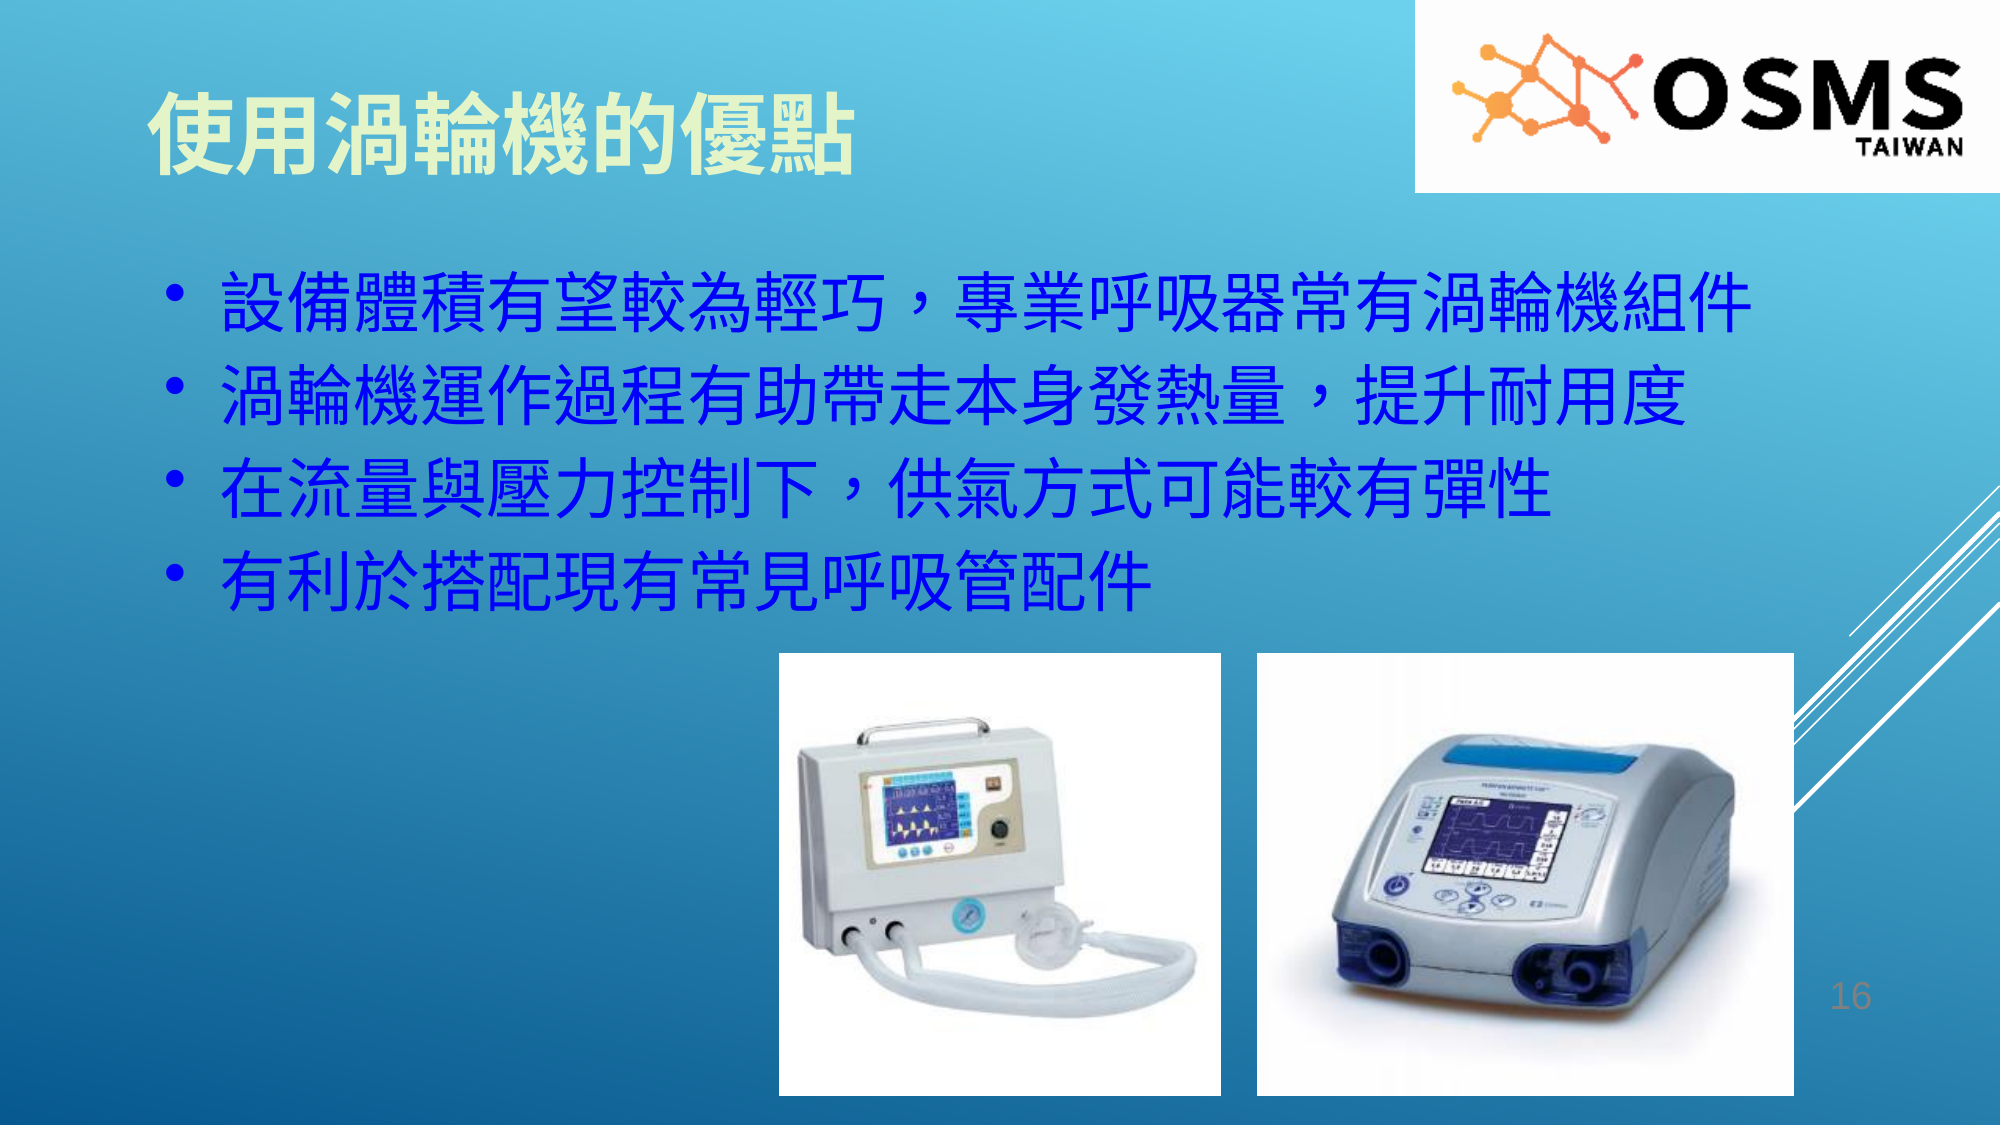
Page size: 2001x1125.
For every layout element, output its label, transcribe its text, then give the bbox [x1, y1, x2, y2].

picture [1415, 0, 2000, 193]
text_box 設備體積有望較為輕巧，專業呼吸器常有渦輪機組件 渦輪機運作過程有助帶走本身發熱量，提升耐用度 在流量與壓力控制下，供氣方式可能較有彈性 有利於搭配現有常見呼吸管配件 [143, 250, 1931, 658]
picture [1257, 653, 1794, 1096]
title 使用渦輪機的優點 [130, 43, 1347, 220]
slide_number 16 [1794, 915, 1888, 1025]
picture [779, 653, 1221, 1096]
